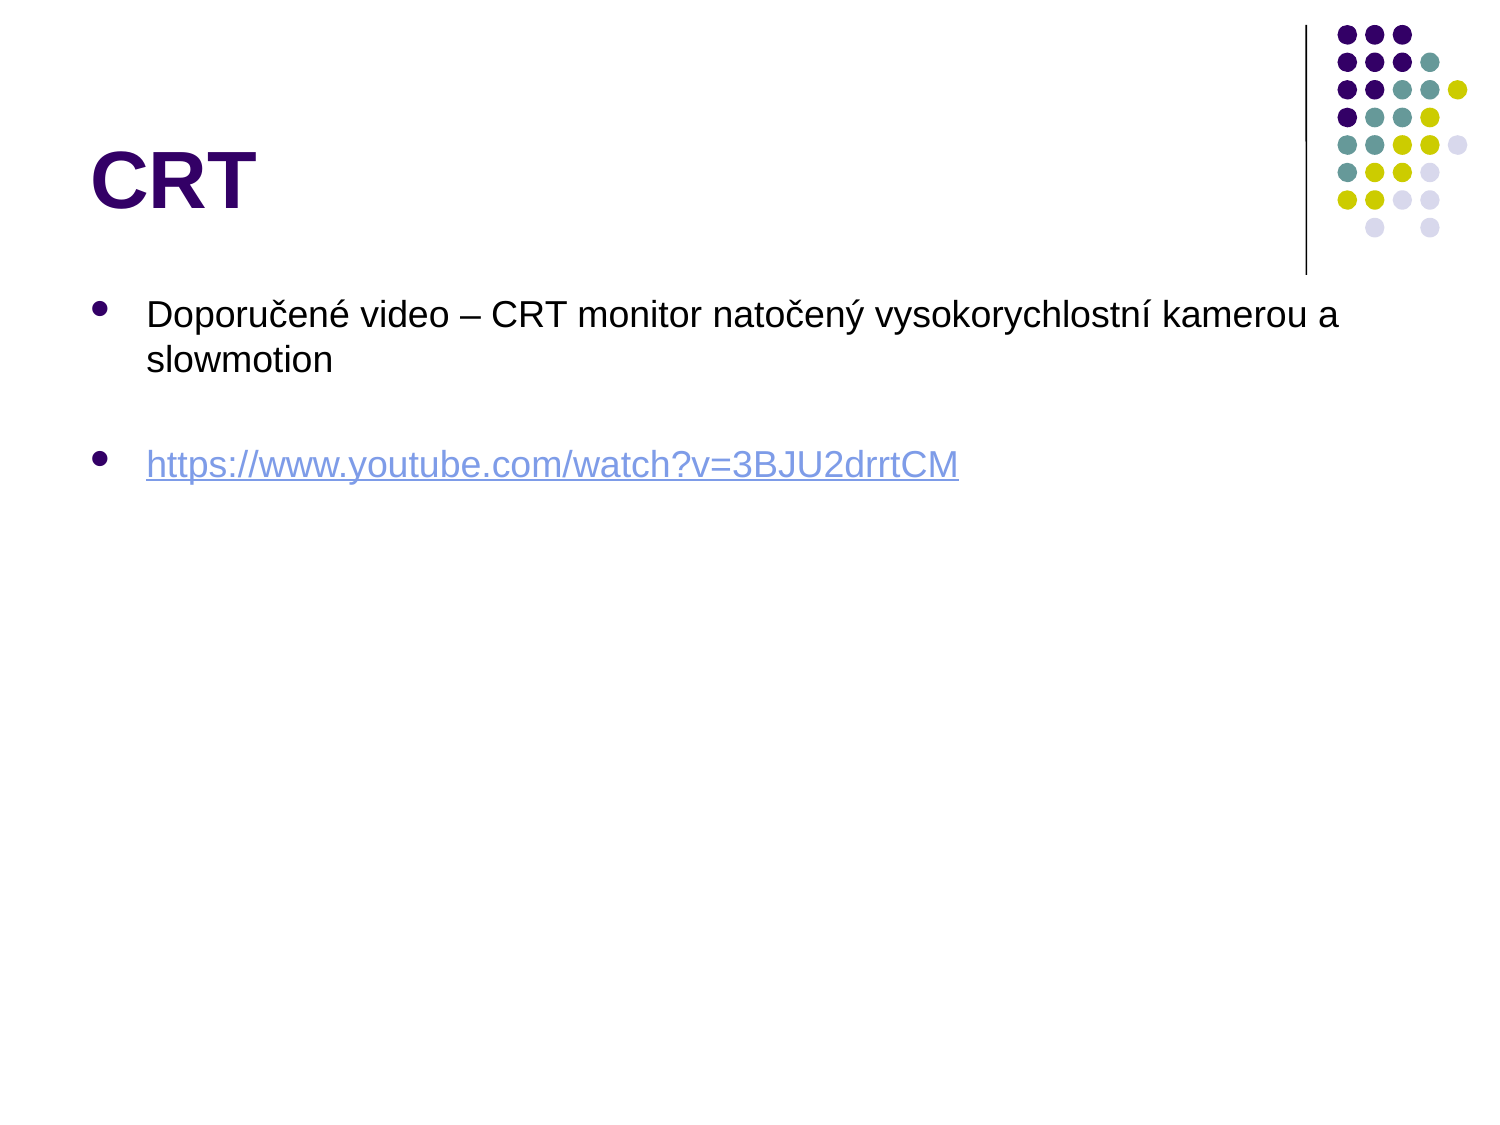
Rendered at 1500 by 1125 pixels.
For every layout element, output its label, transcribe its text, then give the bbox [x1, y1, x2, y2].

title CRT [75, 20, 1313, 233]
list Doporučené video – CRT monitor natočený vysokorychlostní kamerou a slowmotion https://www.youtube.com/watch?v=3BJU2drrtCM [75, 282, 1425, 1006]
